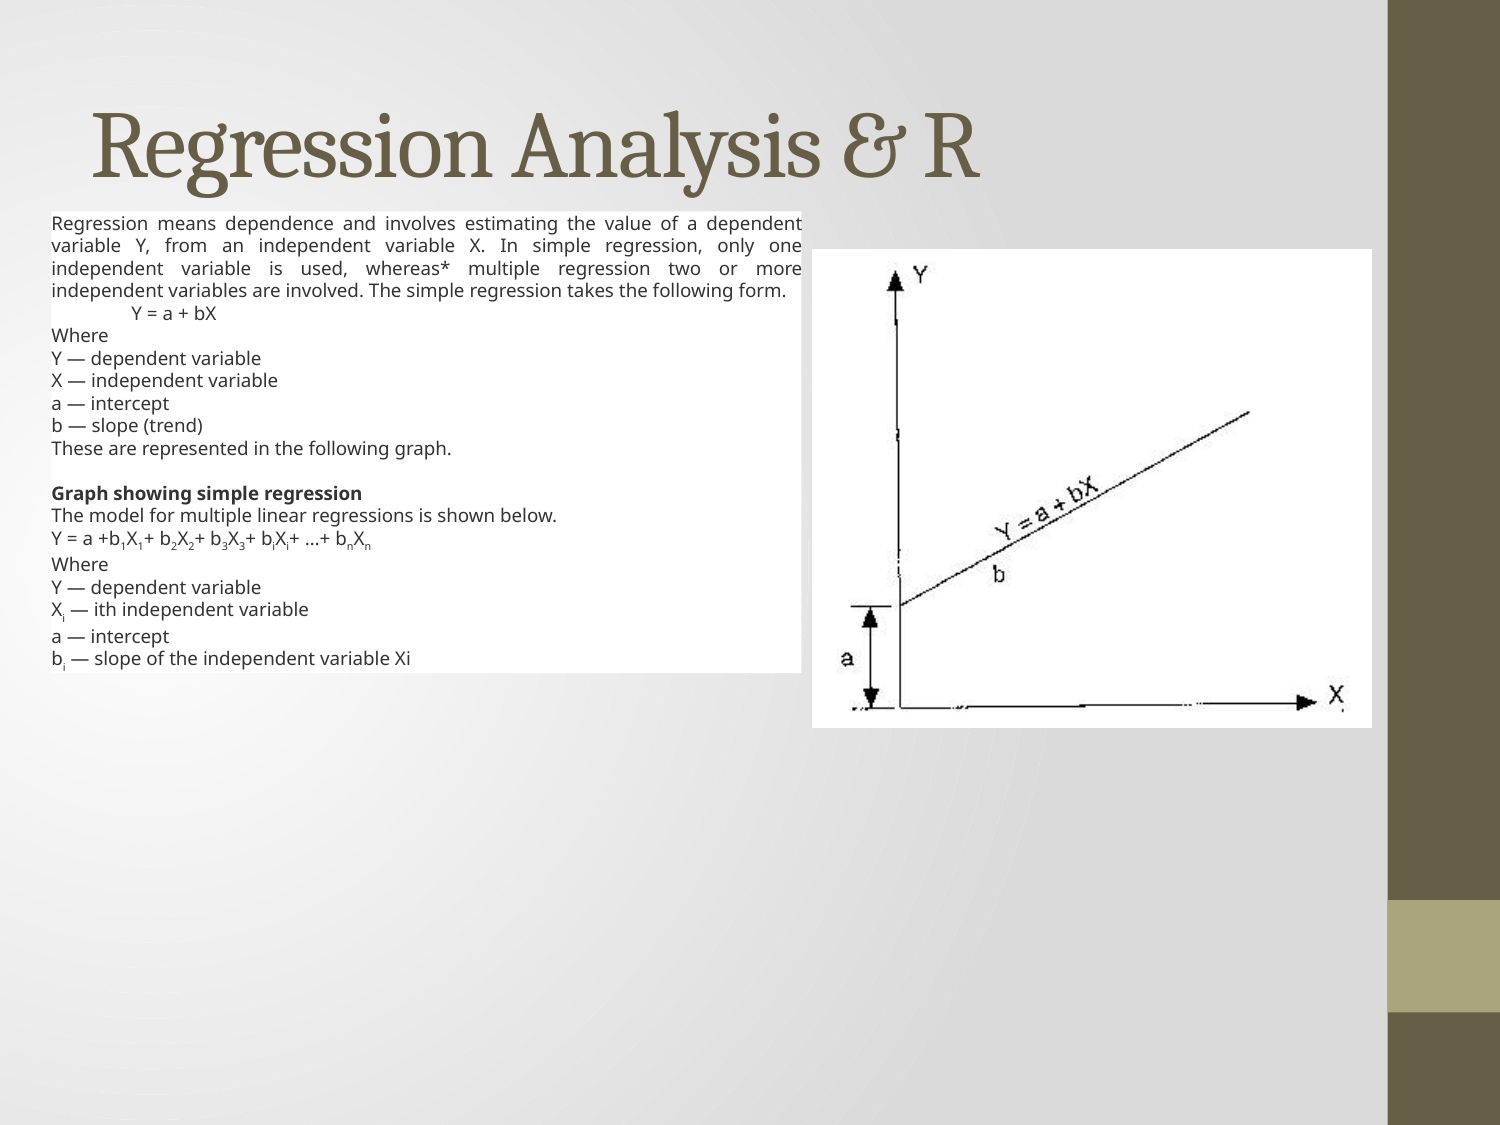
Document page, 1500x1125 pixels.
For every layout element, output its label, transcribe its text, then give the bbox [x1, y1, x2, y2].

text_box [725, 275, 1300, 1063]
title Regression Analysis & R [75, 45, 1325, 233]
text_box Regression means dependence and involves estimating the value of a dependent variable Y, from an independent variable X. In simple regression, only one independent variable is used, whereas* multiple regression two or more independent variables are involved. The simple regression takes the following form. Y = a + bX Where Y — dependent variable X — independent variable a — intercept b — slope (trend) These are represented in the following graph. Graph showing simple regression The model for multiple linear regressions is shown below. Y = a +b1X1+ b2X2+ b3X3+ biXi+ …+ bnXn Where Y — dependent variable Xi — ith independent variable a — intercept bi — slope of the independent variable Xi [51, 211, 802, 674]
picture [811, 249, 1373, 729]
